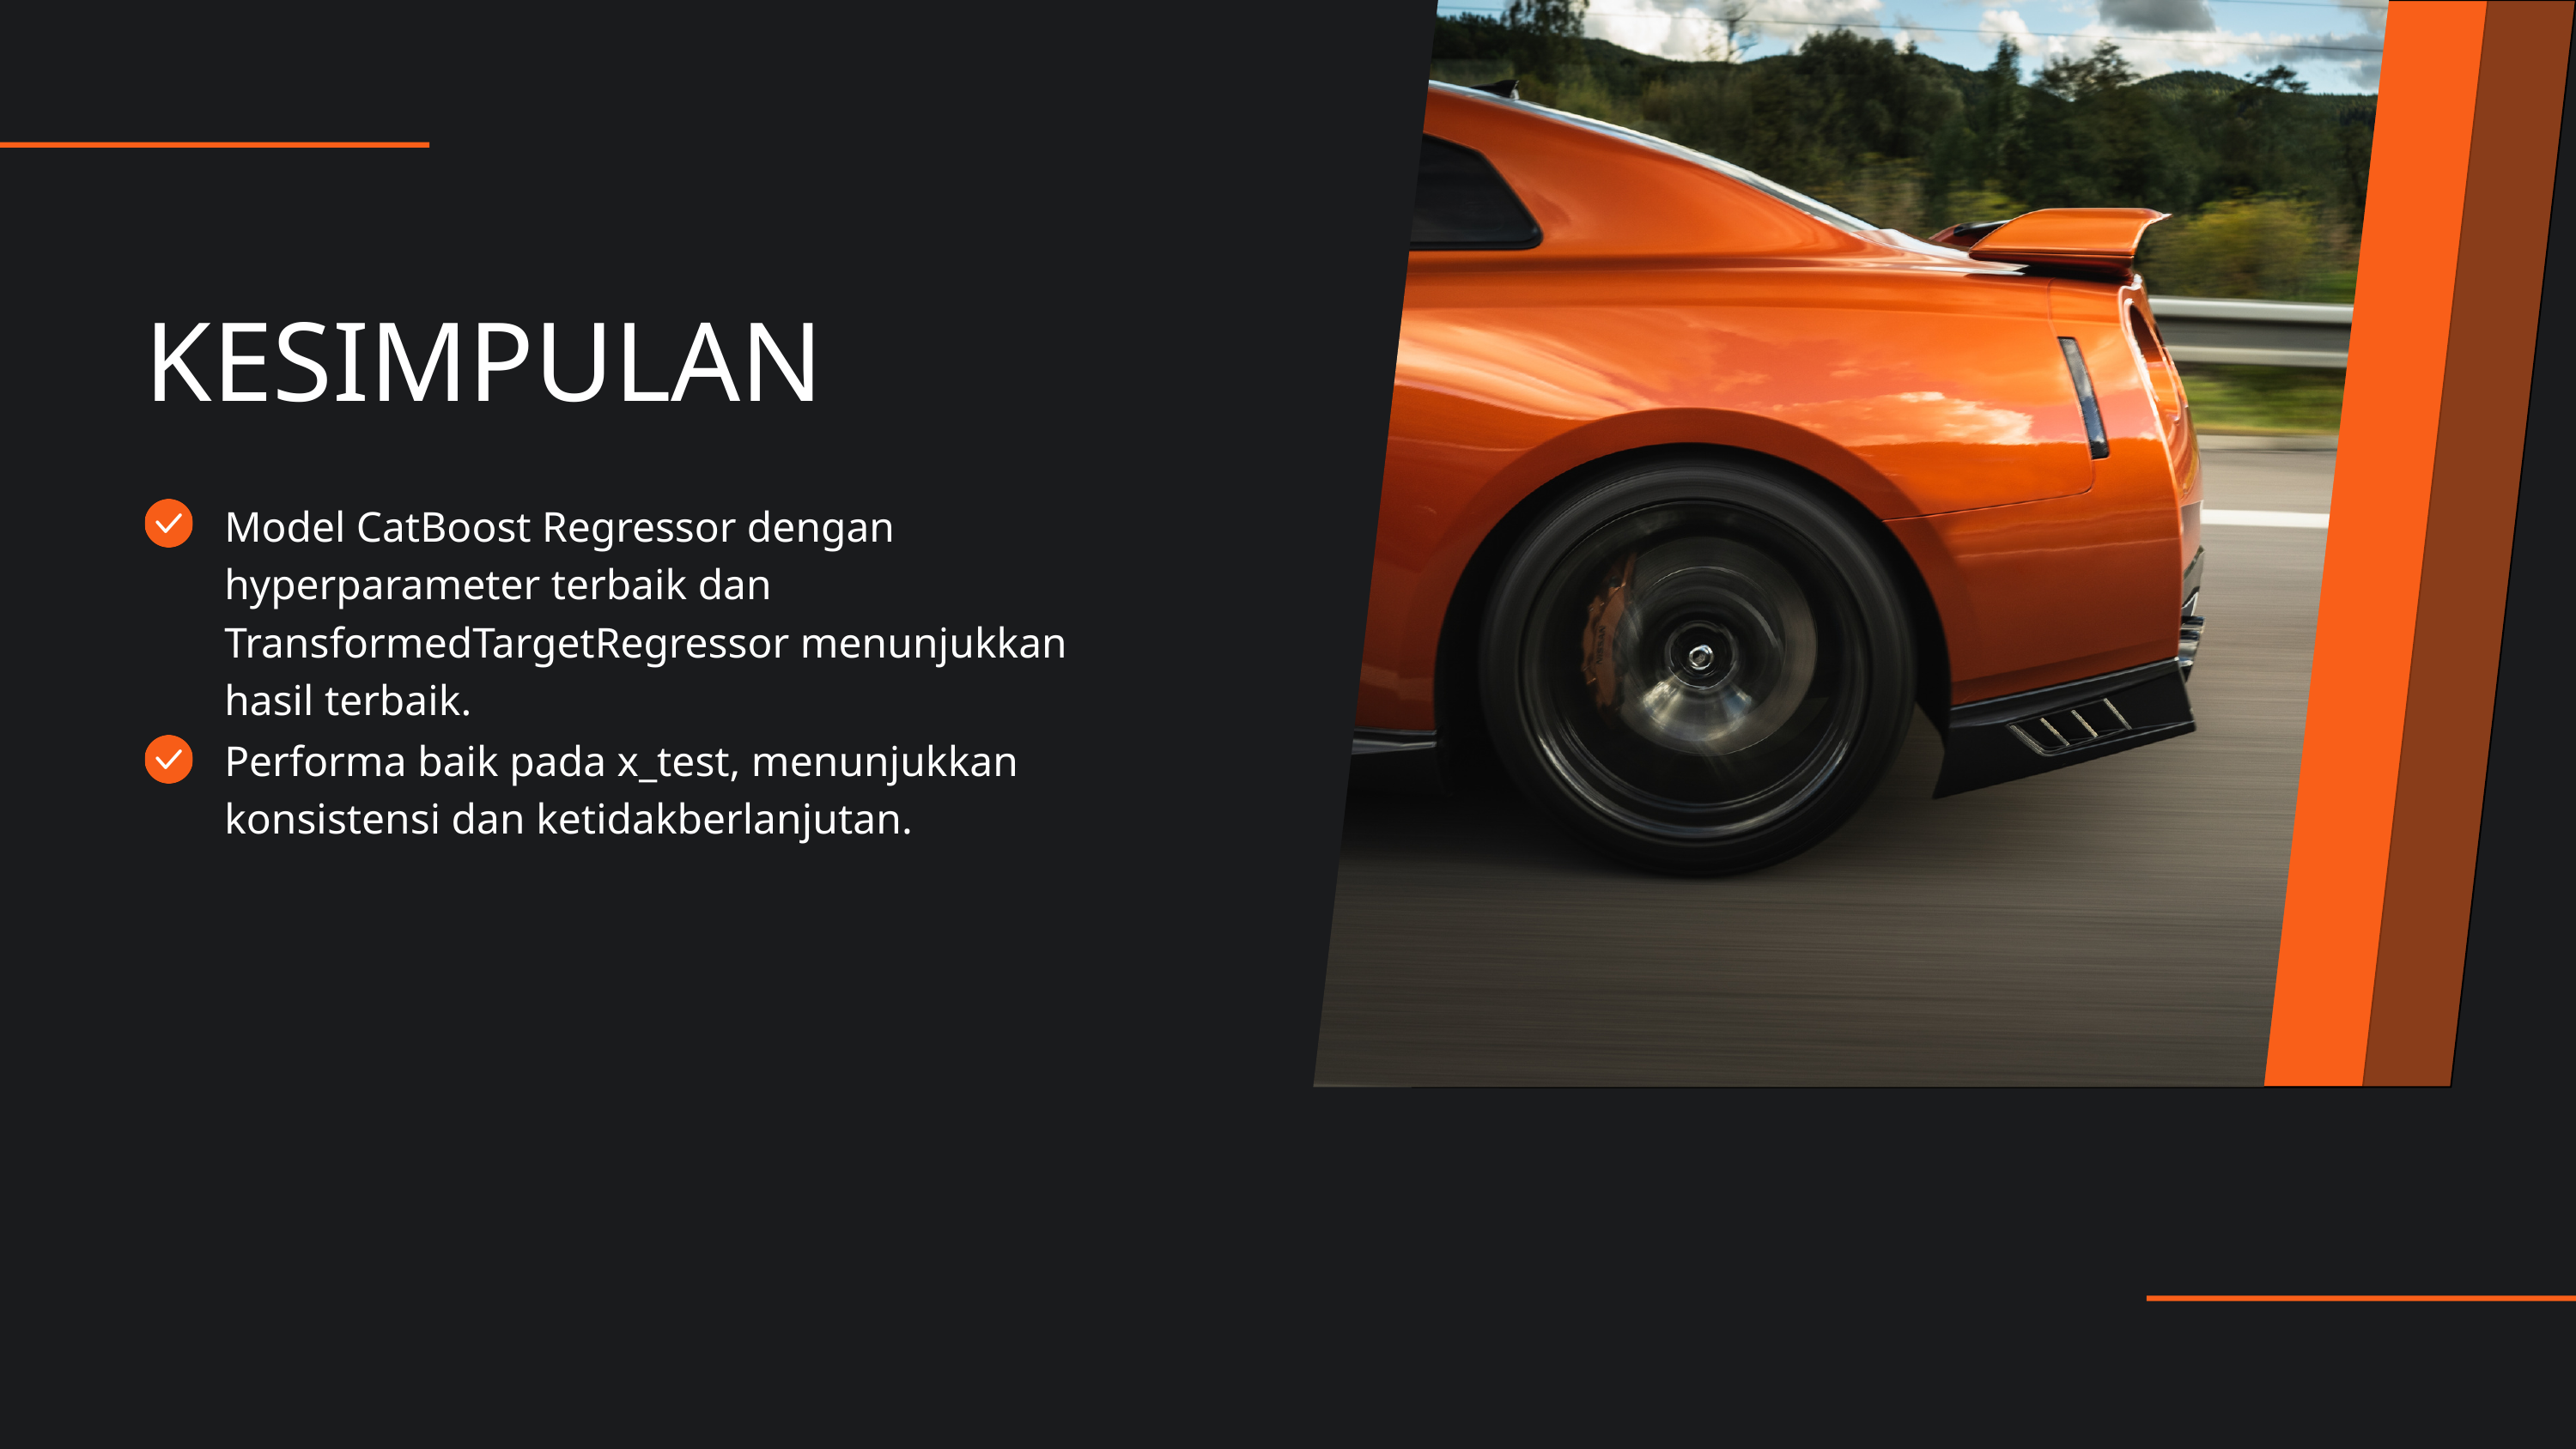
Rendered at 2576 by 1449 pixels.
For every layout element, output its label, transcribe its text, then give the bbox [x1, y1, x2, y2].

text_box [1313, 0, 2390, 1088]
text_box [144, 499, 193, 548]
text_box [2391, 0, 2576, 1088]
text_box KESIMPULAN [144, 292, 1289, 423]
text_box Model CatBoost Regressor dengan hyperparameter terbaik dan TransformedTargetRegressor menunjukkan hasil terbaik. [224, 493, 1072, 724]
text_box [144, 735, 193, 784]
text_box Performa baik pada x_test, menunjukkan konsistensi dan ketidakberlanjutan. [224, 727, 1072, 843]
